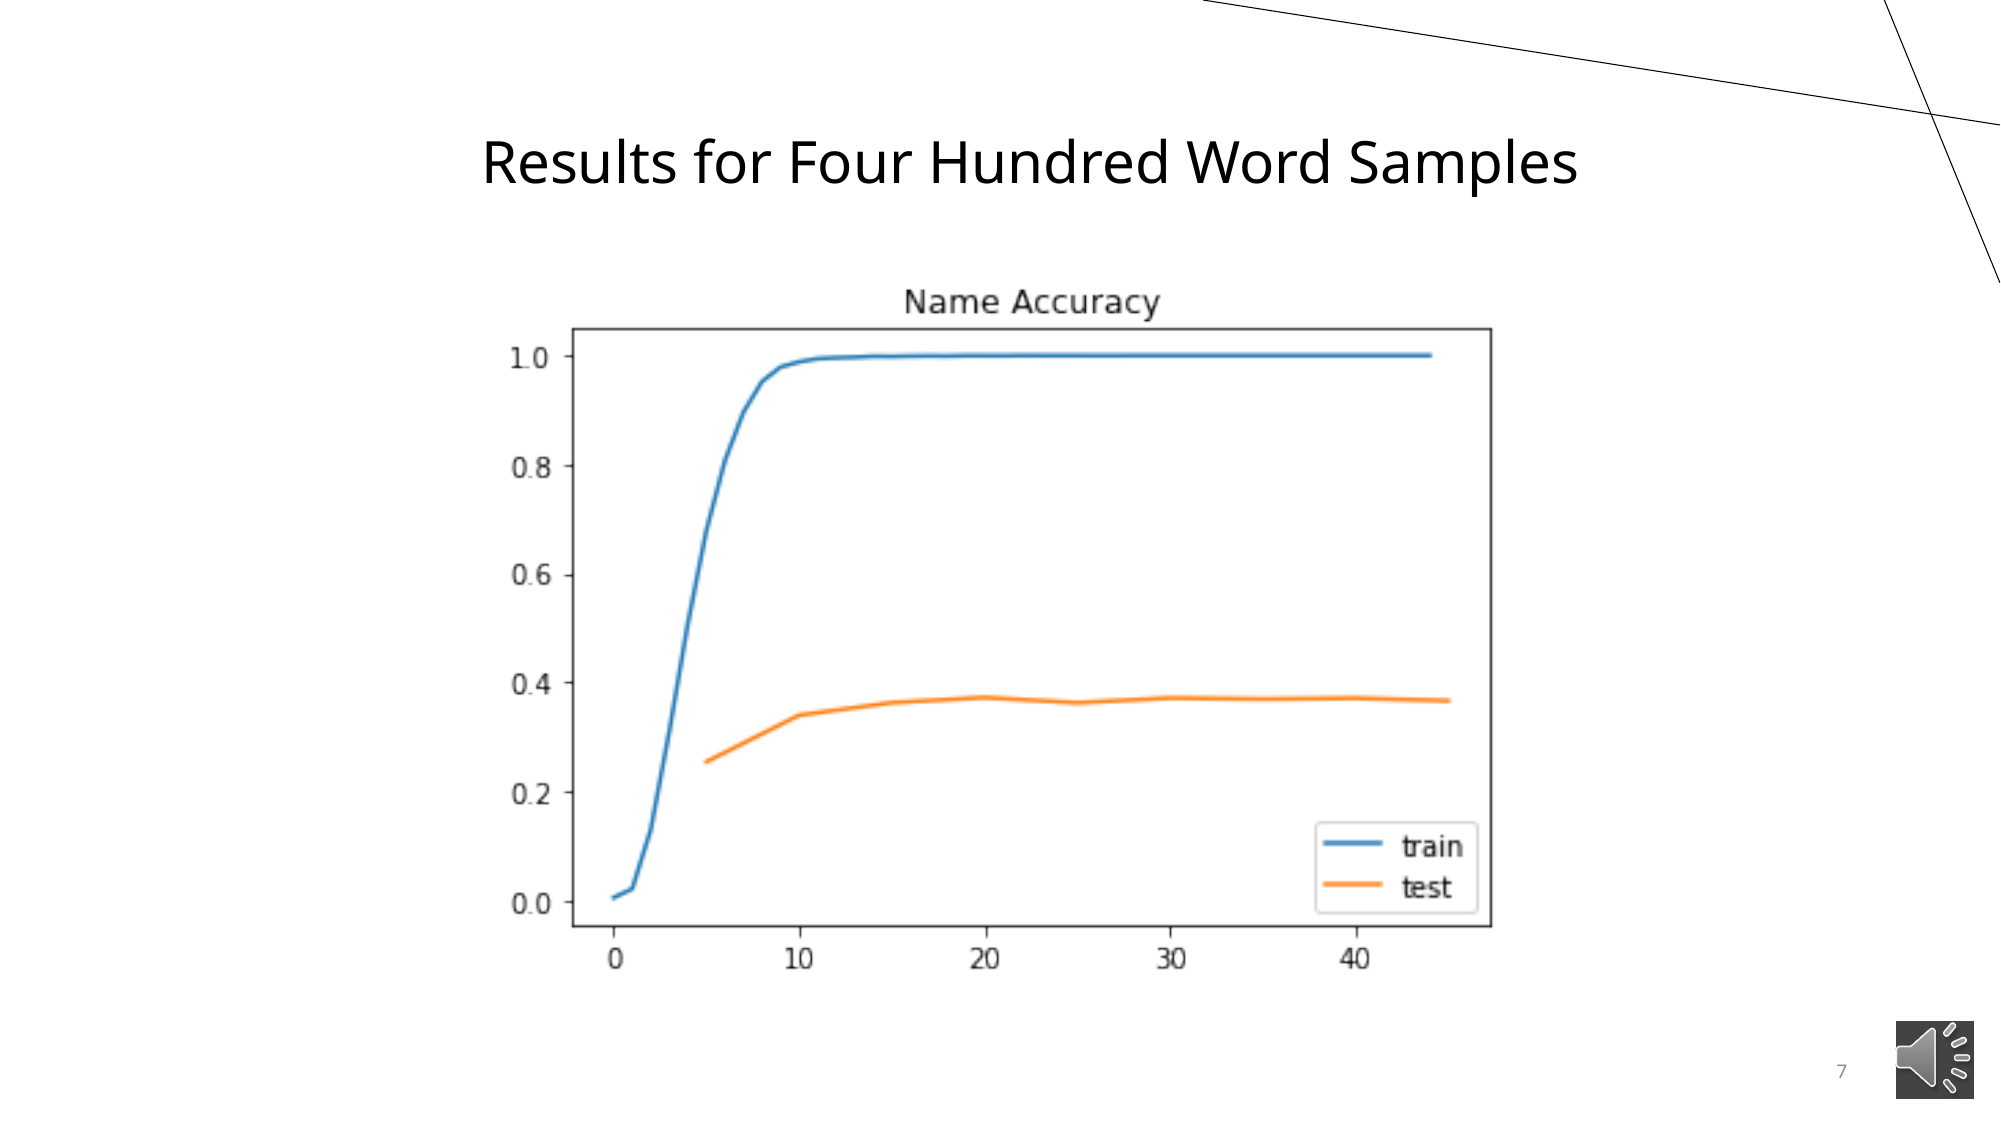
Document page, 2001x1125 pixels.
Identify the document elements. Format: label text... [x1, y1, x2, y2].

picture [1894, 1019, 1975, 1100]
text_box Results for Four Hundred Word Samples [177, 117, 1808, 203]
slide_number 7 [1412, 1042, 1863, 1103]
picture [490, 268, 1510, 992]
